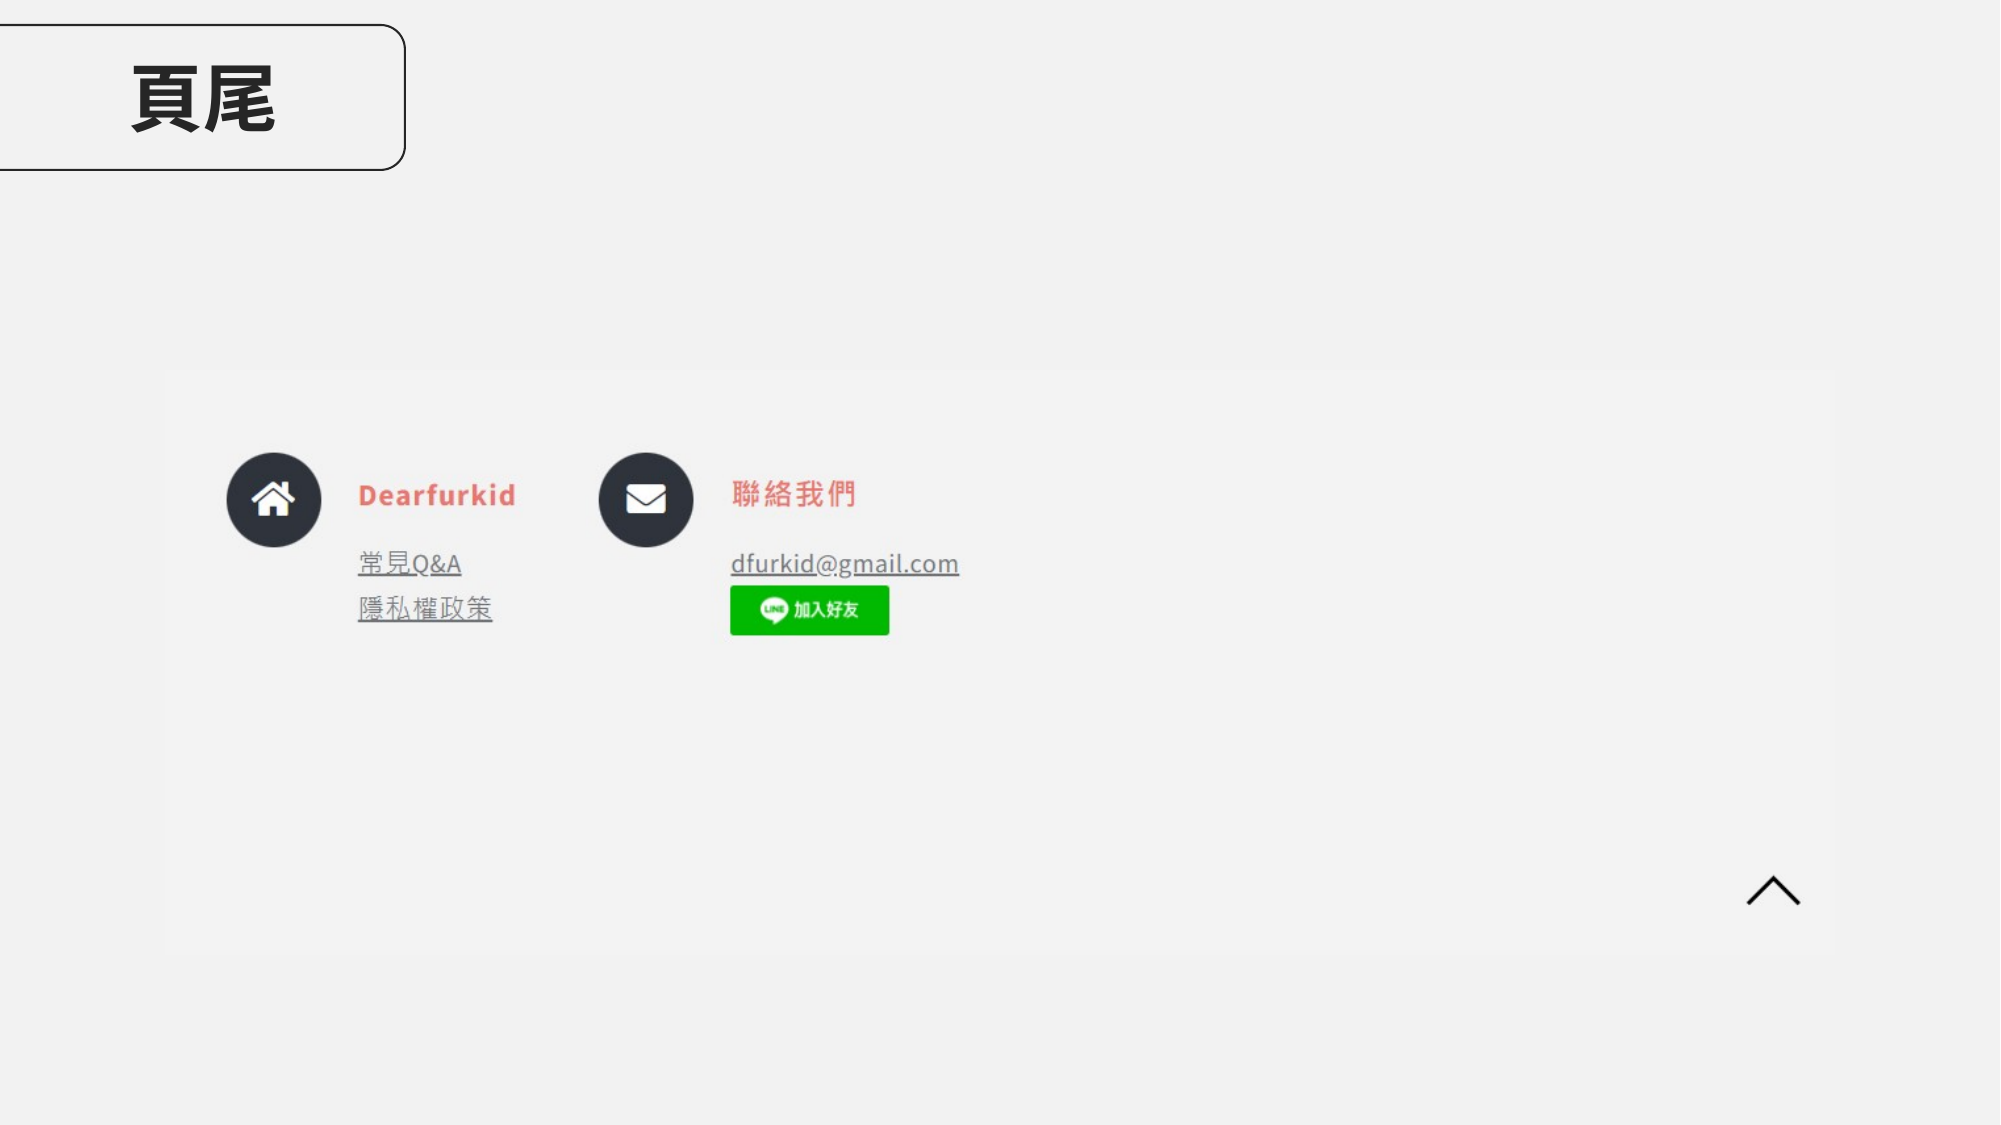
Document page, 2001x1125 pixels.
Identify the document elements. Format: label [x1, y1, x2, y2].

picture [165, 370, 1835, 955]
text_box [0, 24, 405, 170]
